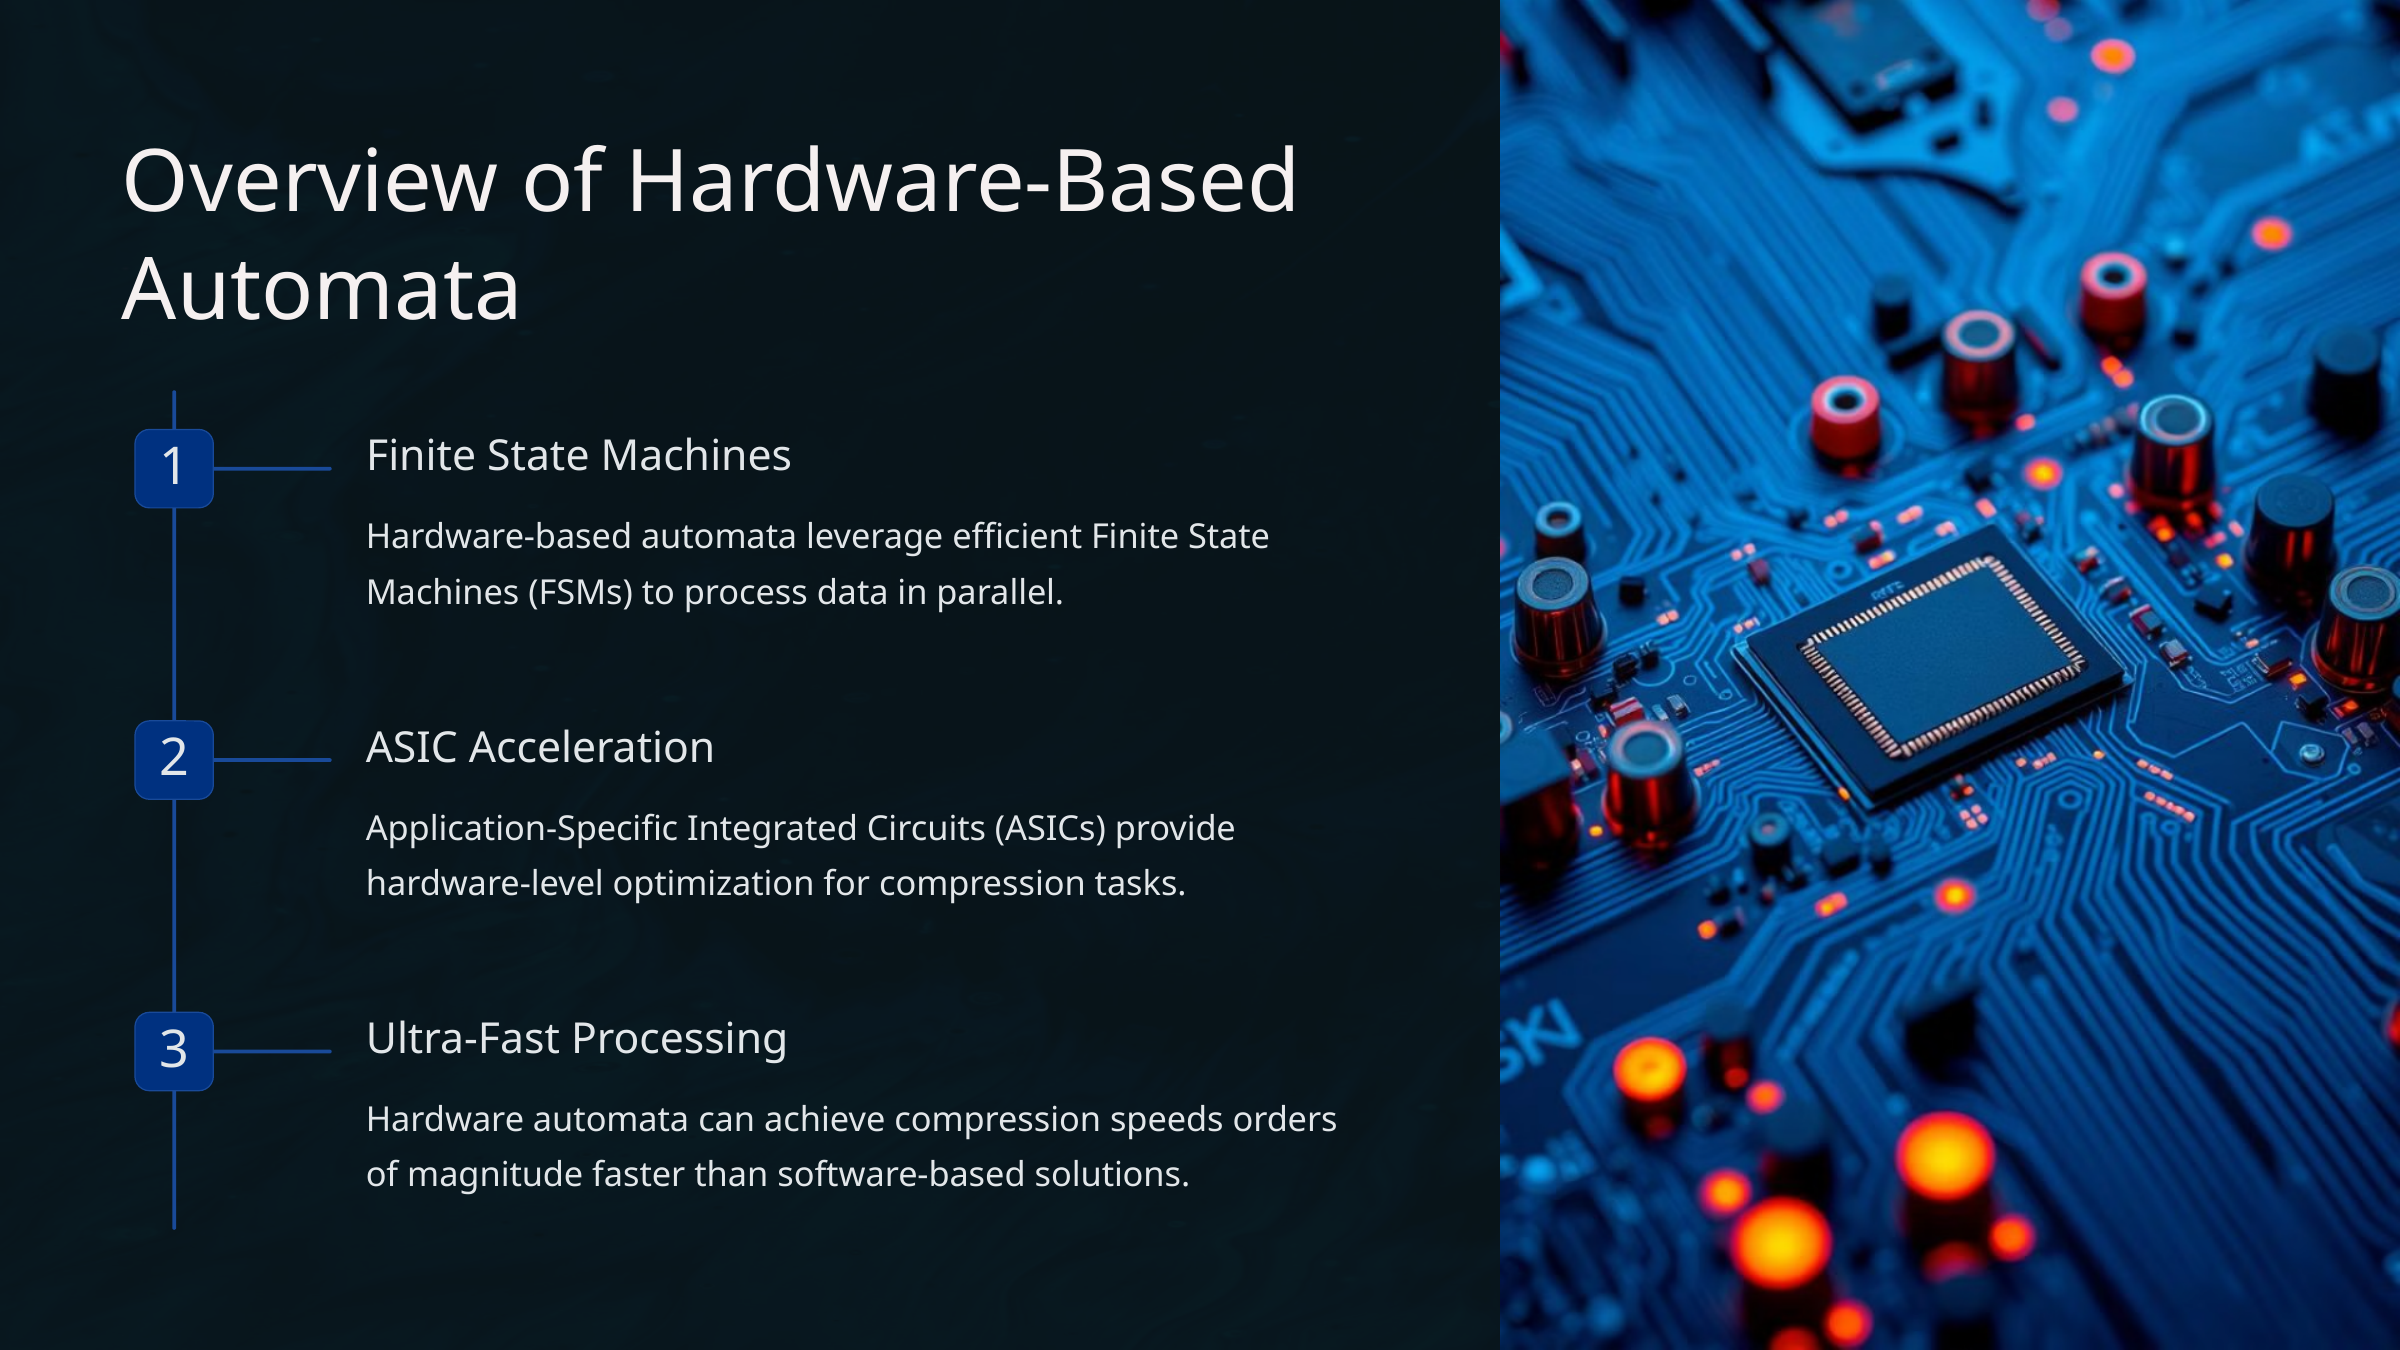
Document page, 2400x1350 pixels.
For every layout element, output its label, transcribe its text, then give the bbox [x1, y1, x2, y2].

text_box Finite State Machines [365, 425, 831, 480]
text_box [172, 800, 177, 1012]
text_box [134, 429, 214, 508]
text_box [172, 1091, 177, 1230]
text_box [134, 1012, 214, 1091]
text_box Ultra-Fast Processing [365, 1007, 839, 1063]
text_box Hardware-based automata leverage efficient Finite State Machines (FSMs) to process data in parallel. [365, 500, 1378, 612]
text_box 3 [159, 1025, 189, 1078]
text_box [172, 508, 177, 720]
text_box 1 [162, 442, 186, 495]
text_box [214, 1049, 332, 1054]
text_box [134, 720, 214, 800]
text_box ASIC Acceleration [365, 716, 802, 771]
text_box Hardware automata can achieve compression speeds orders of magnitude faster than software-based solutions. [365, 1083, 1378, 1195]
text_box Overview of Hardware-Based Automata [121, 120, 1378, 338]
text_box [214, 758, 332, 762]
text_box Application-Specific Integrated Circuits (ASICs) provide hardware-level optimization for compression tasks. [365, 791, 1378, 904]
text_box [214, 466, 332, 471]
picture [1499, 0, 2400, 1350]
text_box 2 [158, 733, 190, 787]
text_box [172, 390, 177, 429]
